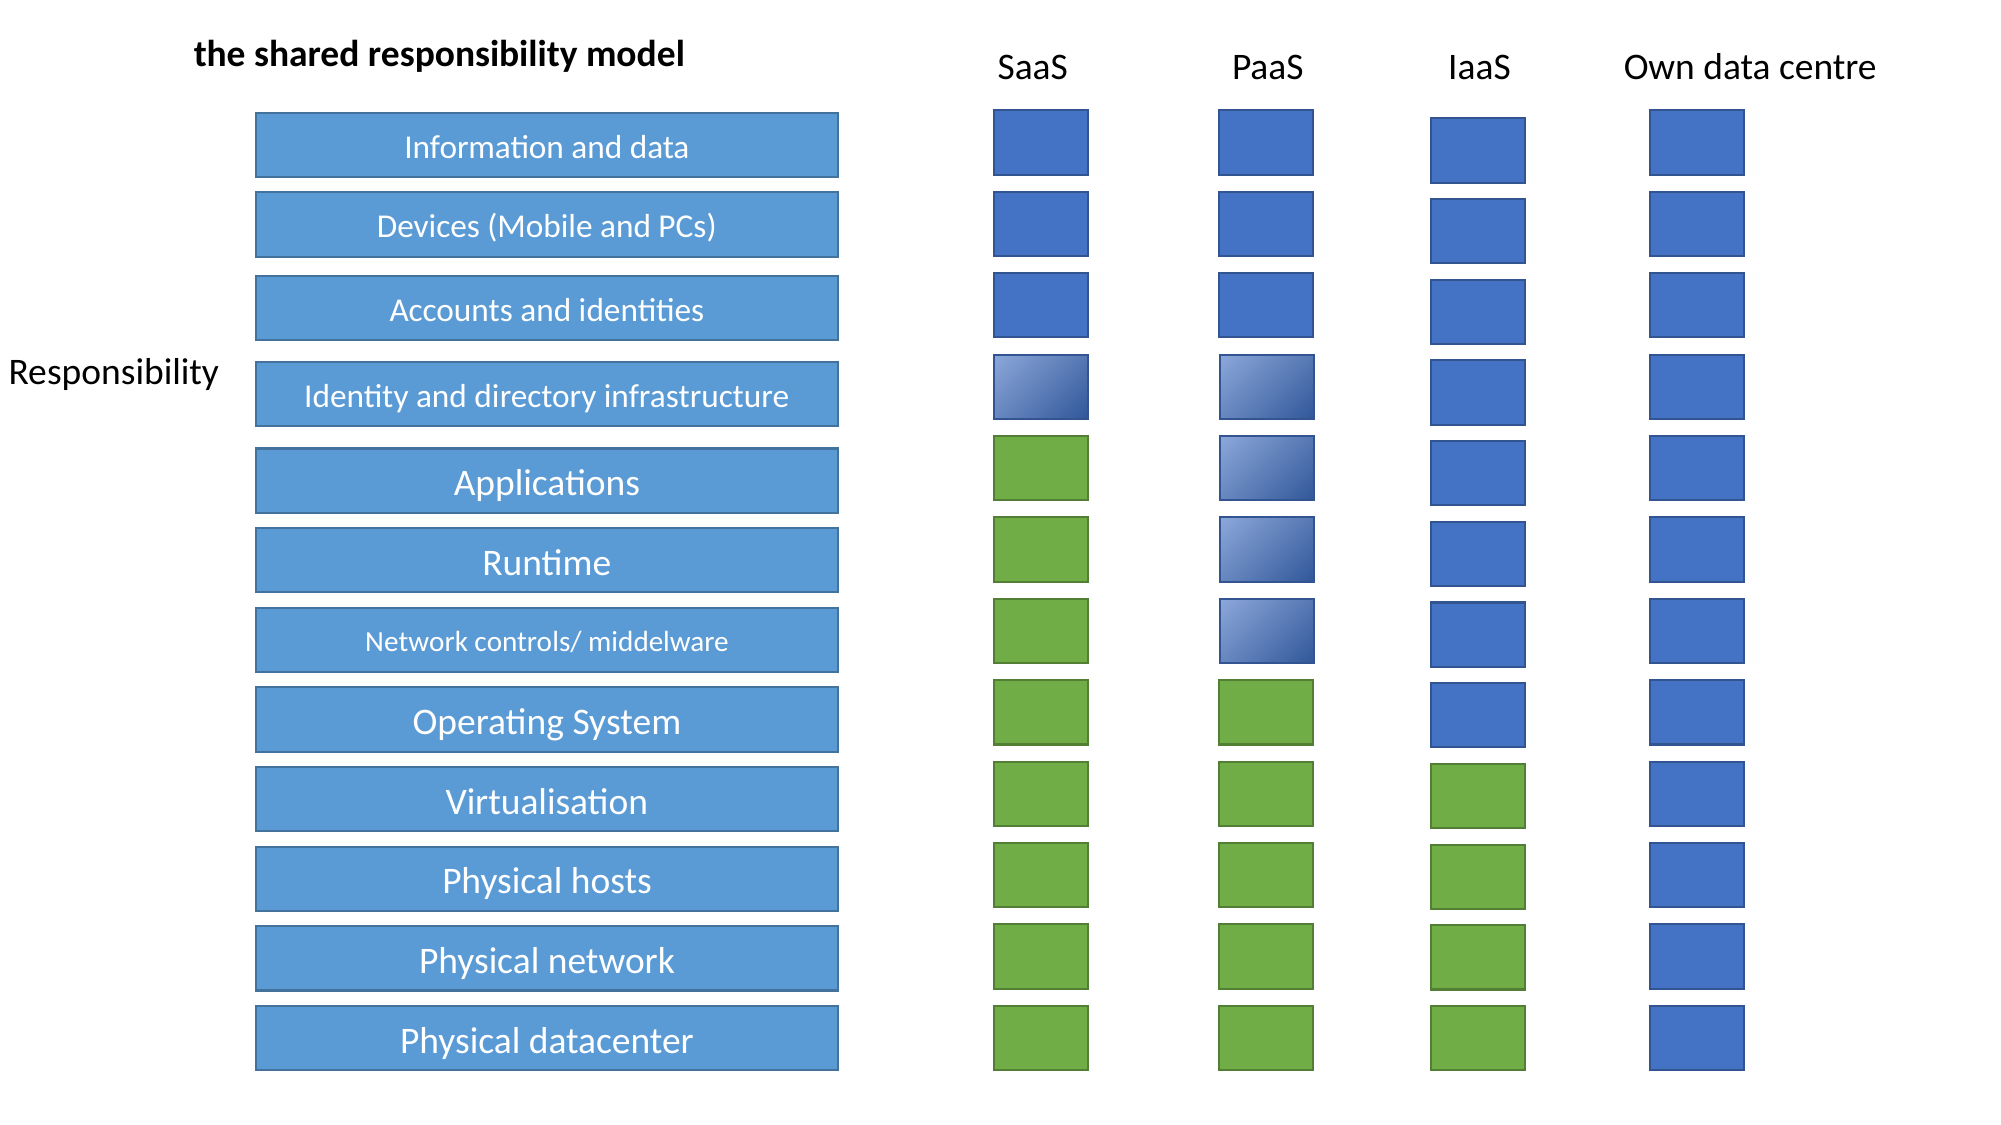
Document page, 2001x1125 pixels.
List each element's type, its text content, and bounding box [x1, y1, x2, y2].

text_box [1218, 679, 1314, 746]
text_box [1430, 924, 1526, 991]
text_box [1649, 679, 1745, 746]
text_box IaaS [1433, 34, 1526, 95]
text_box SaaS [982, 34, 1083, 95]
text_box [993, 598, 1089, 664]
text_box [1649, 598, 1745, 664]
text_box Applications [255, 447, 839, 514]
text_box [1649, 1005, 1745, 1071]
text_box Responsibility [0, 340, 234, 400]
text_box [993, 109, 1089, 176]
text_box [1430, 682, 1526, 748]
text_box [1649, 842, 1745, 908]
text_box [1430, 117, 1526, 184]
text_box Physical hosts [255, 846, 839, 912]
text_box [993, 272, 1089, 338]
text_box [1219, 516, 1315, 583]
text_box [1218, 842, 1314, 908]
text_box [1430, 601, 1526, 668]
text_box [1218, 761, 1314, 827]
text_box [1430, 359, 1526, 426]
text_box [1430, 279, 1526, 345]
text_box [1430, 198, 1526, 264]
text_box [1219, 598, 1315, 664]
text_box [1430, 440, 1526, 506]
text_box [993, 679, 1089, 746]
text_box [1219, 435, 1315, 501]
text_box [1430, 844, 1526, 910]
text_box [993, 1005, 1089, 1071]
text_box [1649, 923, 1745, 990]
text_box [1218, 1005, 1314, 1071]
text_box the shared responsibility model [178, 21, 1188, 81]
text_box [1649, 435, 1745, 501]
text_box [1218, 109, 1314, 176]
text_box [993, 842, 1089, 908]
text_box [1649, 516, 1745, 583]
text_box [1649, 761, 1745, 827]
text_box [1218, 191, 1314, 257]
text_box Virtualisation [255, 766, 839, 832]
text_box [1430, 763, 1526, 829]
text_box [993, 923, 1089, 990]
text_box [993, 191, 1089, 257]
text_box [1219, 354, 1315, 420]
text_box Information and data [255, 112, 839, 178]
text_box [993, 435, 1089, 501]
text_box [1649, 272, 1745, 338]
text_box Runtime [255, 527, 839, 593]
text_box [993, 761, 1089, 827]
text_box Identity and directory infrastructure [255, 361, 839, 427]
text_box [1649, 109, 1745, 176]
text_box Physical datacenter [255, 1005, 839, 1071]
text_box [1430, 1005, 1526, 1071]
text_box Own data centre [1608, 34, 1892, 95]
text_box Devices (Mobile and PCs) [255, 191, 839, 258]
text_box Physical network [255, 925, 839, 992]
text_box [1218, 272, 1314, 338]
text_box [1218, 923, 1314, 990]
text_box Network controls/ middelware [255, 607, 839, 673]
text_box [1430, 521, 1526, 587]
text_box [993, 354, 1089, 420]
text_box [993, 516, 1089, 583]
text_box [1649, 354, 1745, 420]
text_box [1649, 191, 1745, 257]
text_box Accounts and identities [255, 275, 839, 341]
text_box PaaS [1217, 34, 1319, 95]
text_box Operating System [255, 686, 839, 753]
